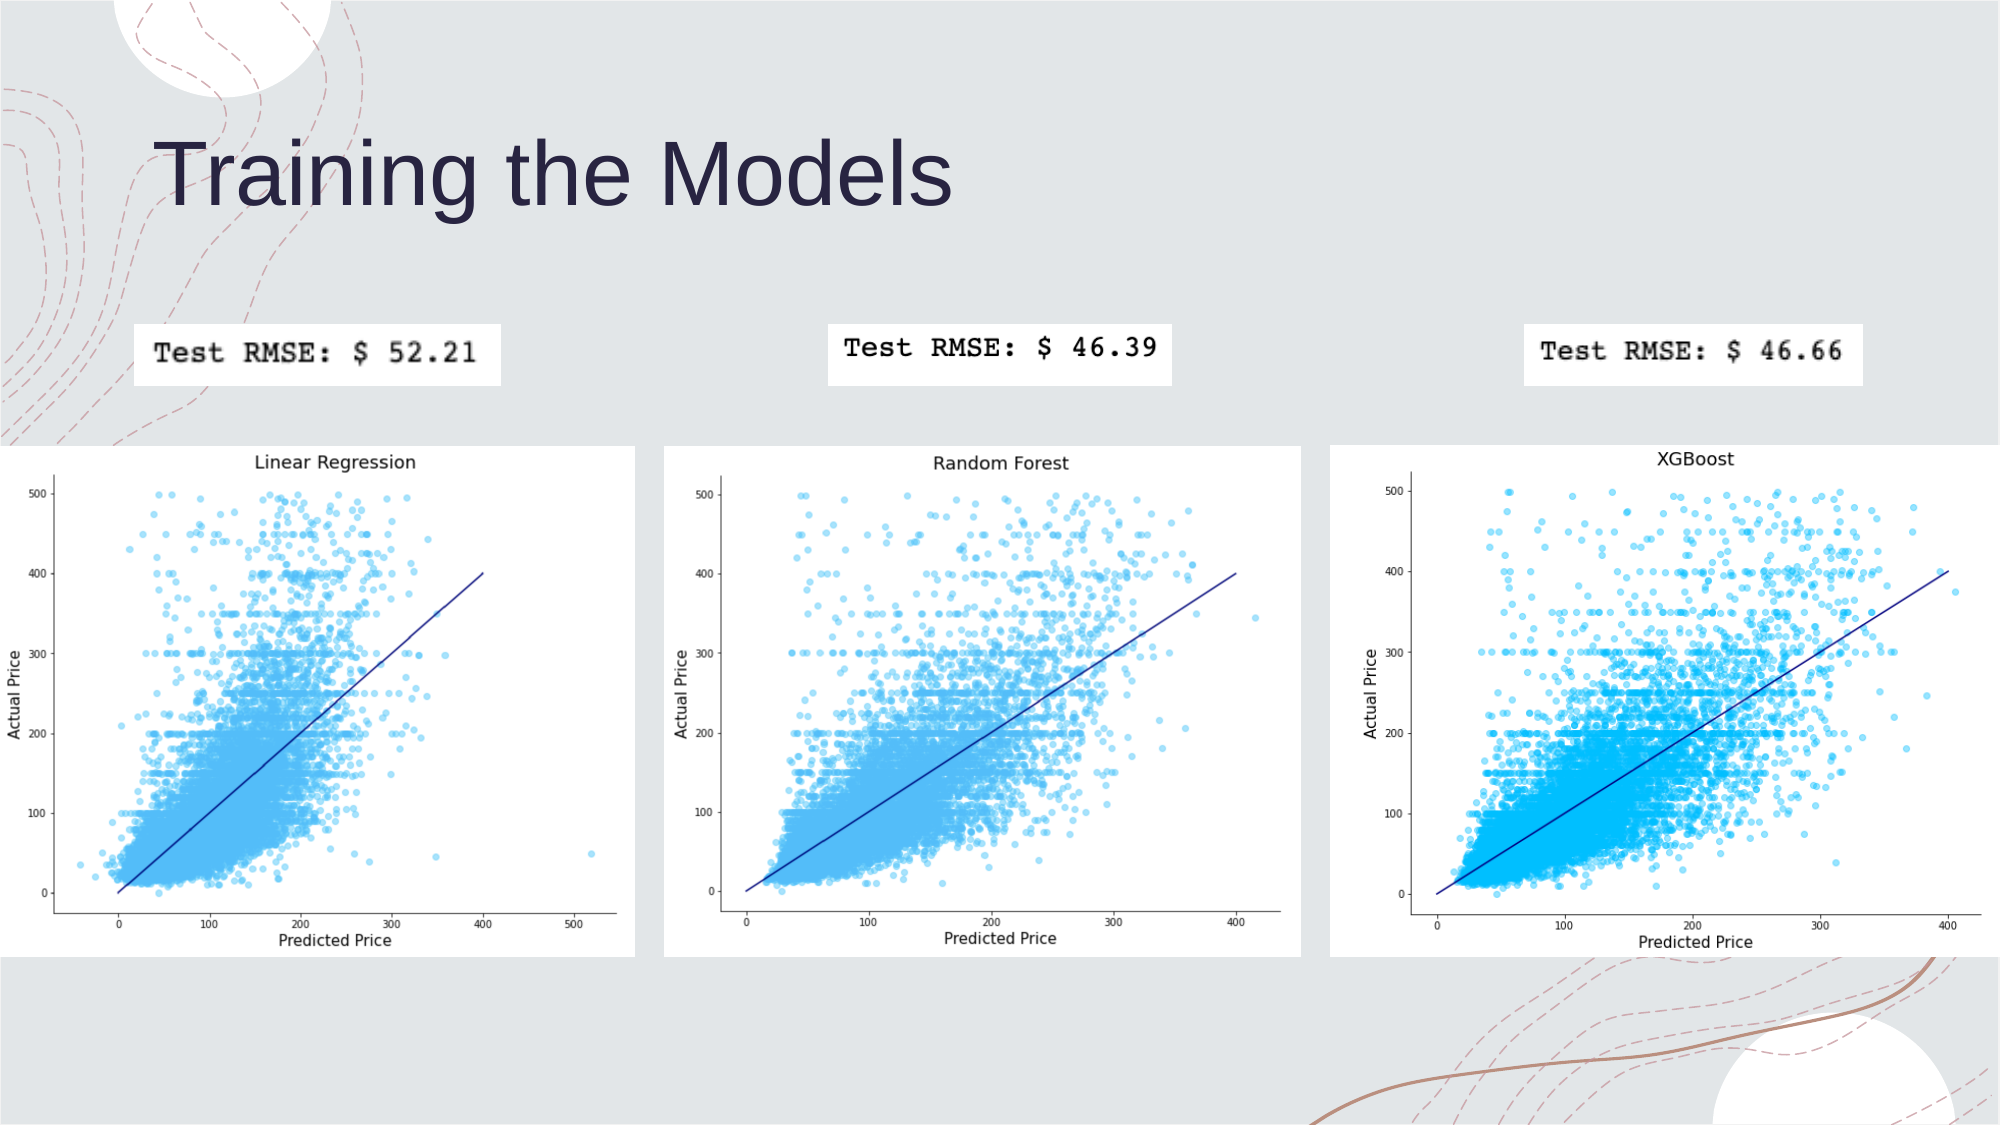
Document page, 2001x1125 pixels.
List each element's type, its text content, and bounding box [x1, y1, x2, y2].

picture [134, 324, 501, 386]
picture [664, 446, 1301, 957]
picture [1524, 324, 1863, 386]
picture [0, 446, 635, 957]
picture [828, 324, 1172, 386]
picture [1330, 445, 2000, 957]
title Training the Models [137, 59, 1863, 278]
